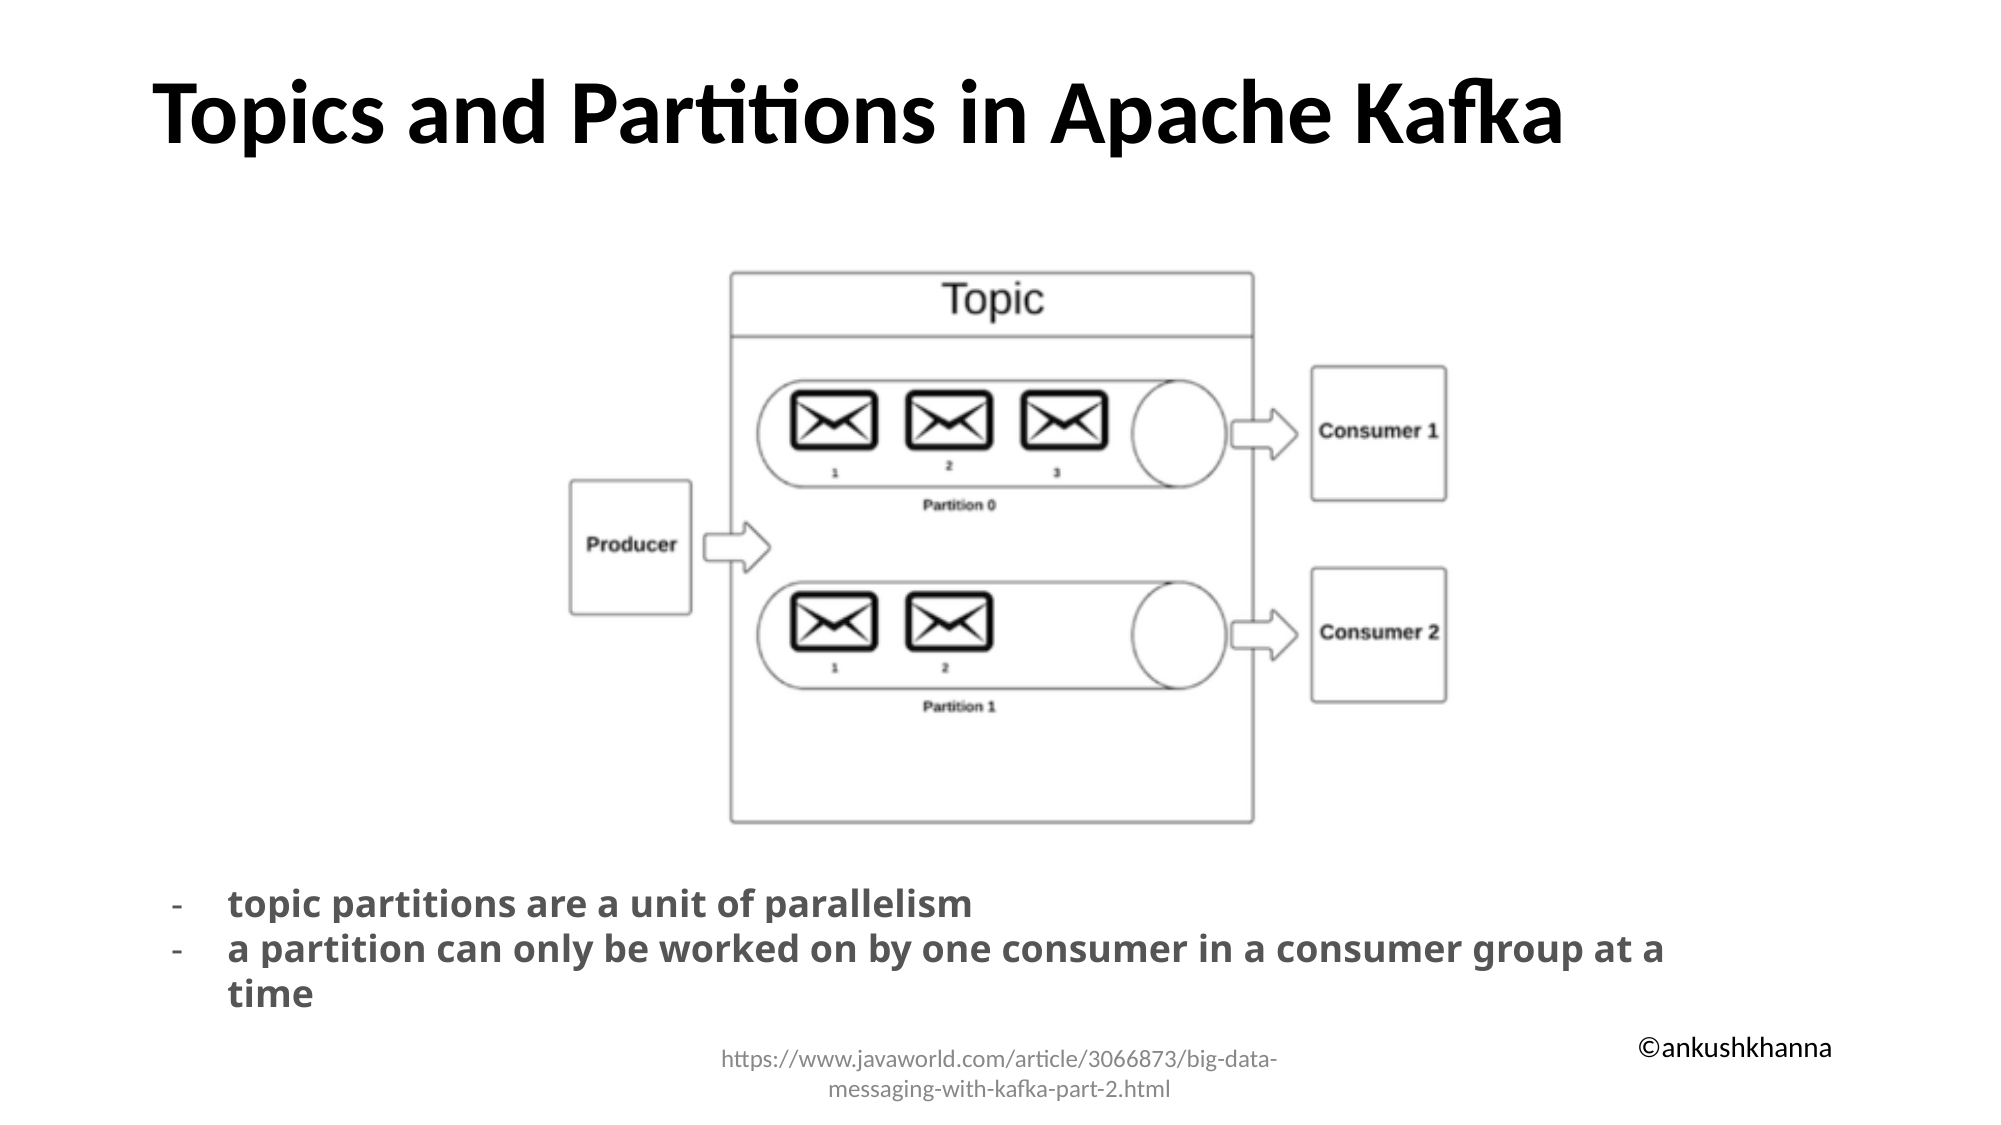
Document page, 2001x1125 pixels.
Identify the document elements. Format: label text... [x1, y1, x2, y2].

title Topics and Partitions in Apache Kafka [137, 59, 1863, 278]
text_box topic partitions are a unit of parallelism a partition can only be worked on by one consumer in a consumer group at a time [137, 865, 1744, 1000]
footer https://www.javaworld.com/article/3066873/big-data-messaging-with-kafka-part-2.html [662, 1042, 1338, 1103]
picture [360, 256, 1640, 831]
